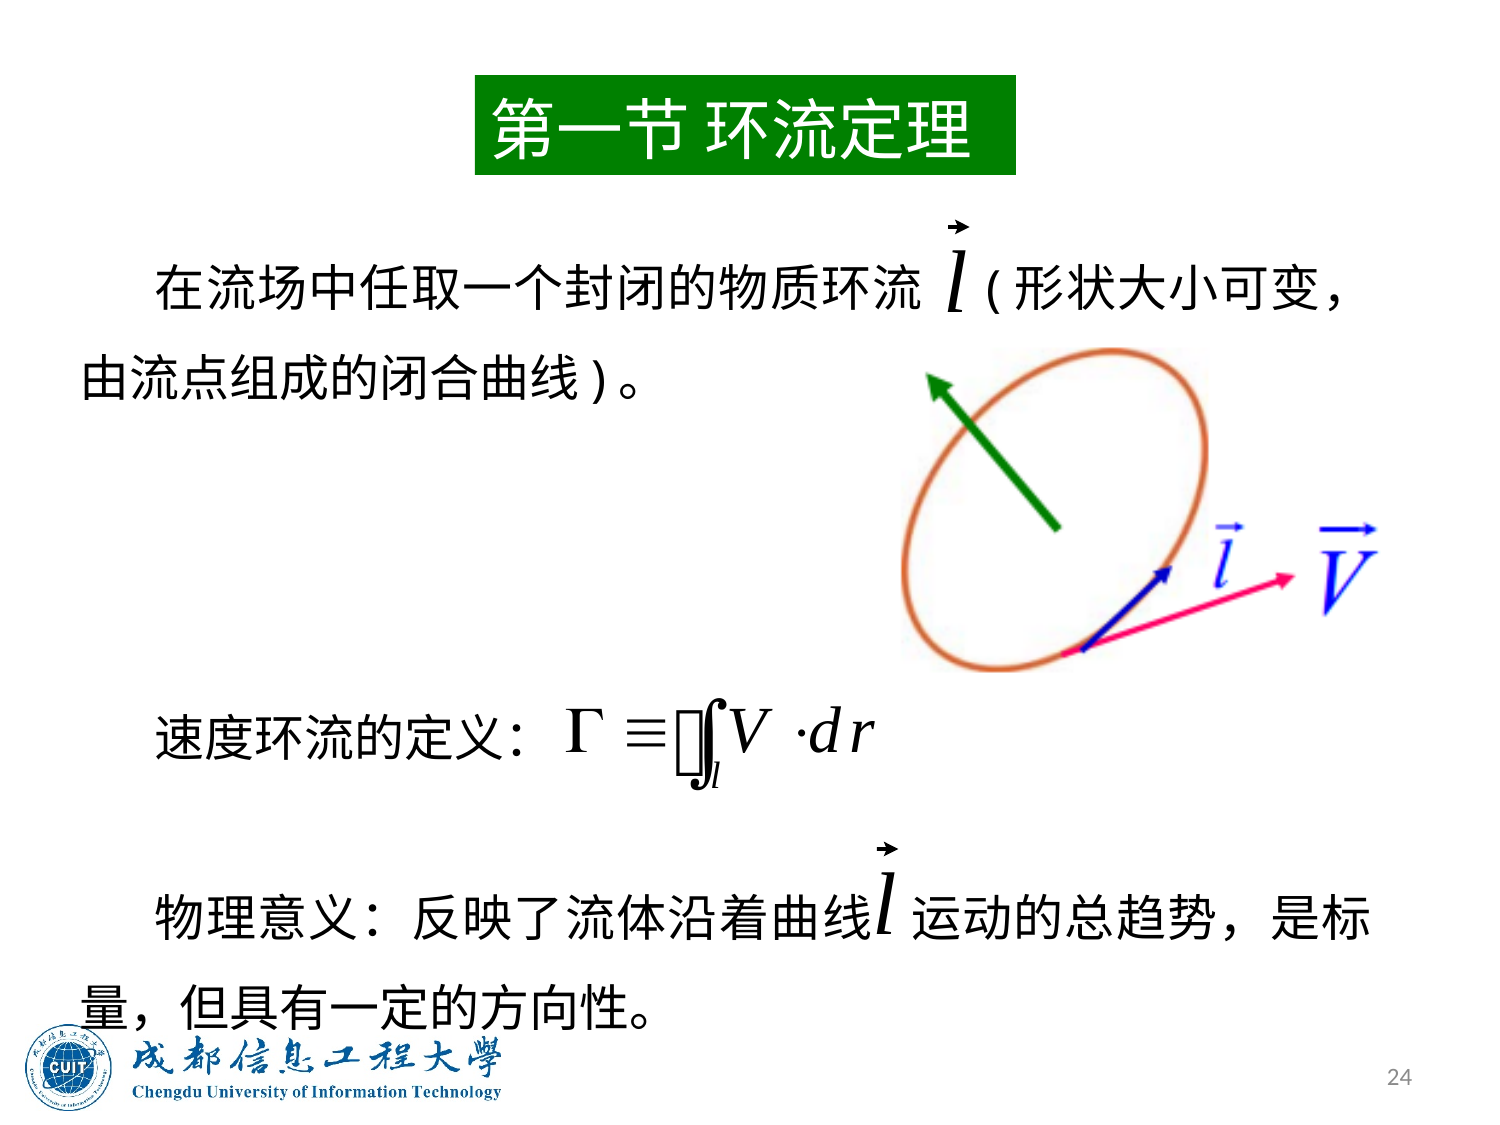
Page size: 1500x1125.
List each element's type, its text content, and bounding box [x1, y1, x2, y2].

slide_number 24 [1277, 1045, 1428, 1106]
picture [844, 334, 1388, 685]
text_box 第一节 环流定理 [474, 75, 1016, 175]
picture [25, 1024, 501, 1111]
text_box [555, 675, 892, 803]
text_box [932, 200, 985, 332]
text_box 在流场中任取一个封闭的物质环流 (形状大小可变，由流点组成的闭合曲线)。 速度环流的定义： 物理意义：反映了流体沿着曲线 运动的总趋势，是标量，但具有一定的方向性。 [65, 218, 1388, 1044]
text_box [861, 822, 914, 957]
